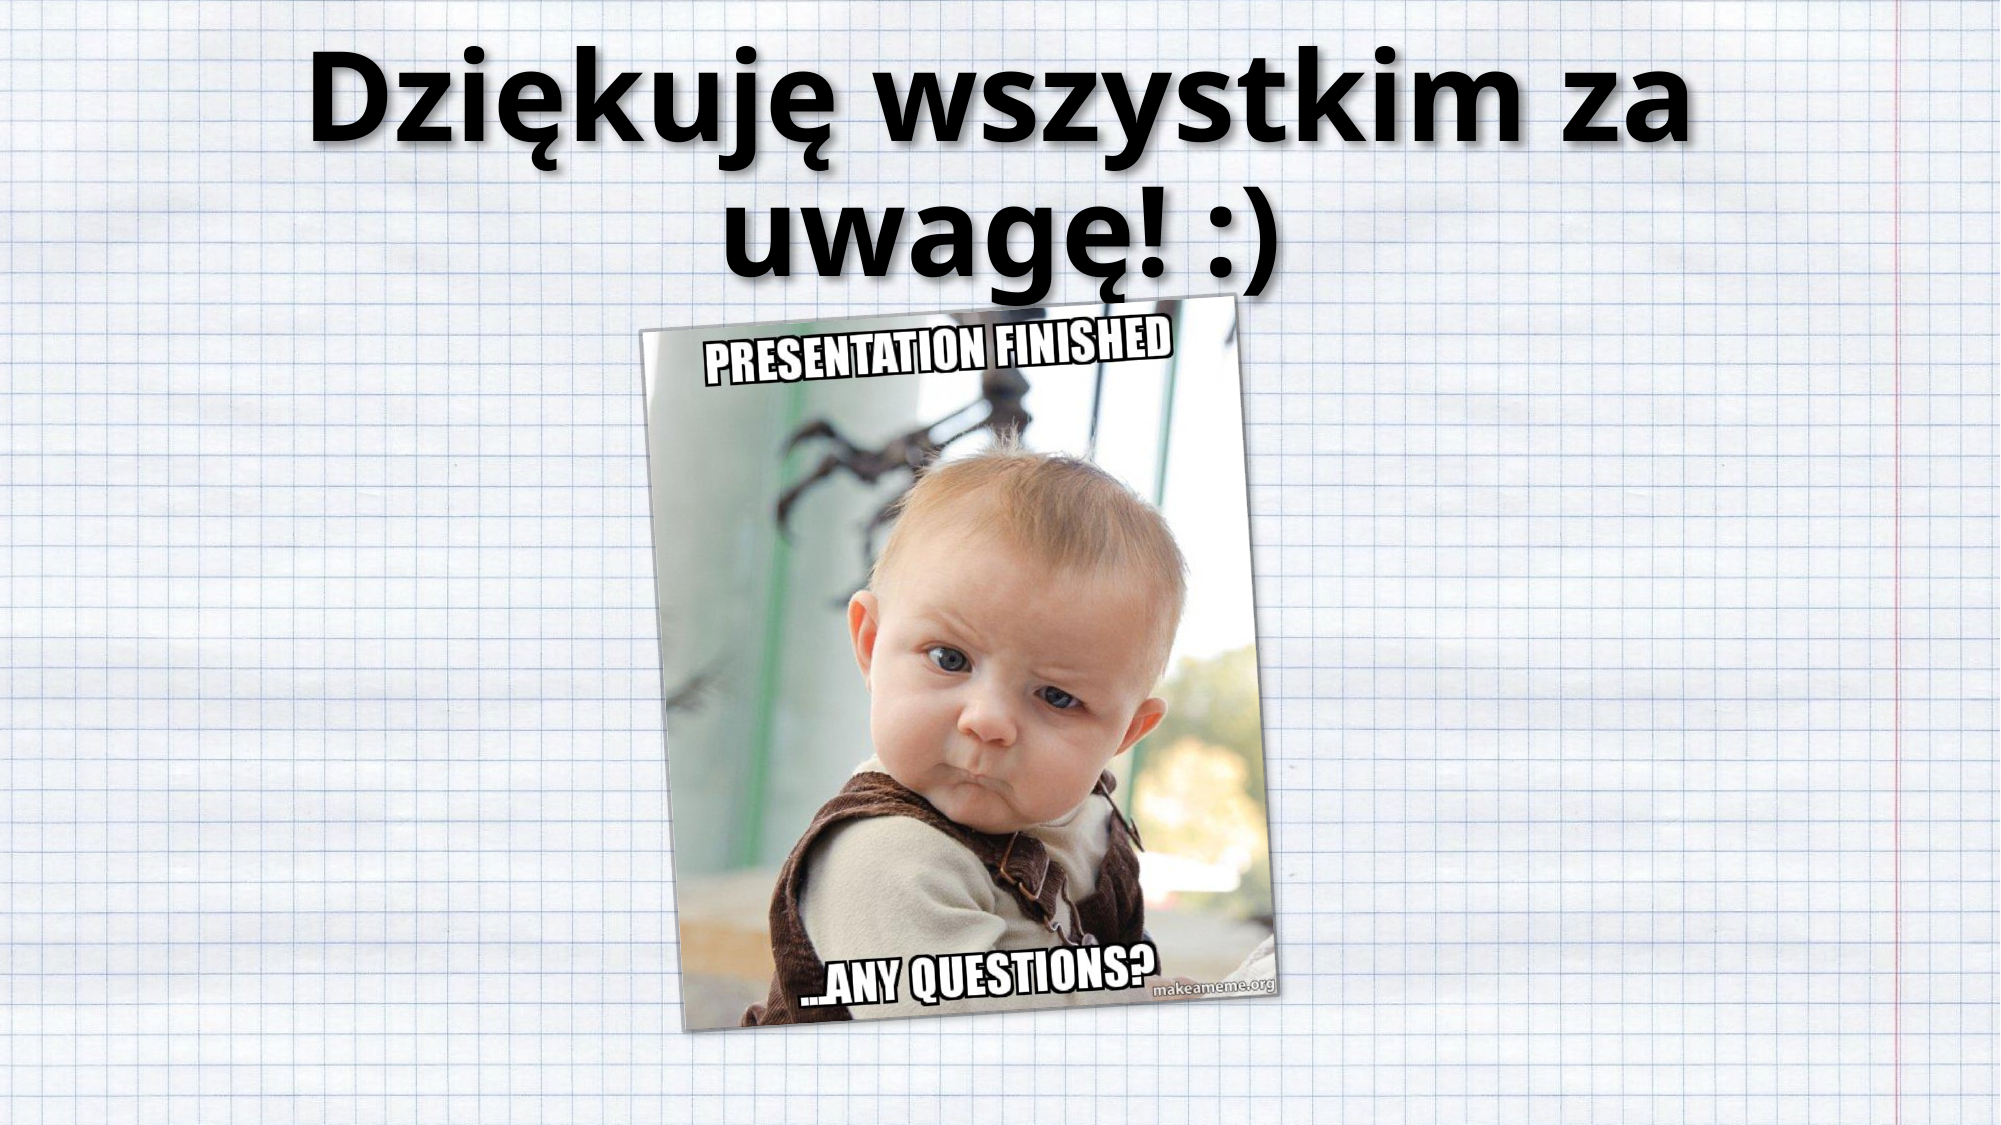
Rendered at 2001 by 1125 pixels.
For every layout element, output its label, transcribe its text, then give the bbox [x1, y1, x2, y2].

picture [0, 0, 2001, 1125]
title Dziękuję wszystkim za uwagę! :) [137, 59, 1863, 278]
